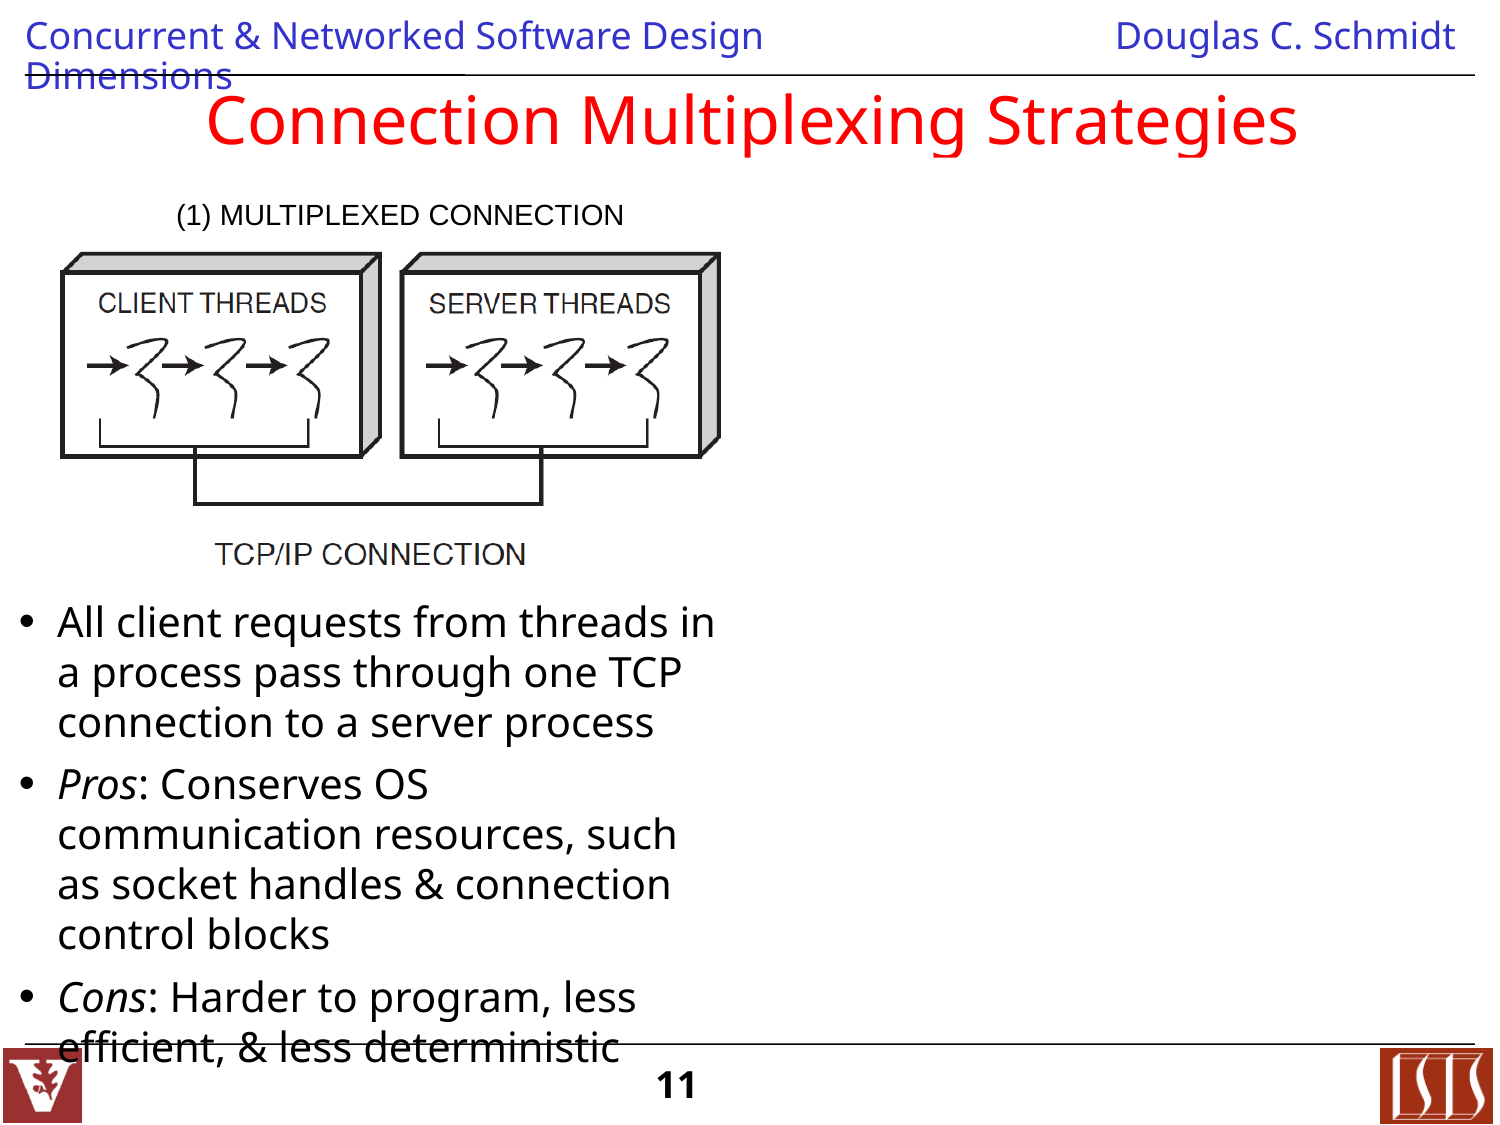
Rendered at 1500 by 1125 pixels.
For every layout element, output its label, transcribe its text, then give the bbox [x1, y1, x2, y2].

title Connection Multiplexing Strategies [3, 42, 1500, 194]
picture [1380, 1048, 1493, 1124]
picture [3, 1048, 82, 1123]
picture [45, 157, 1487, 581]
text_box All client requests from threads in a process pass through one TCP connection to a server process Pros: Conserves OS communication resources, such as socket handles & connection control blocks Cons: Harder to program, less efficient, & less deterministic [4, 588, 737, 1078]
